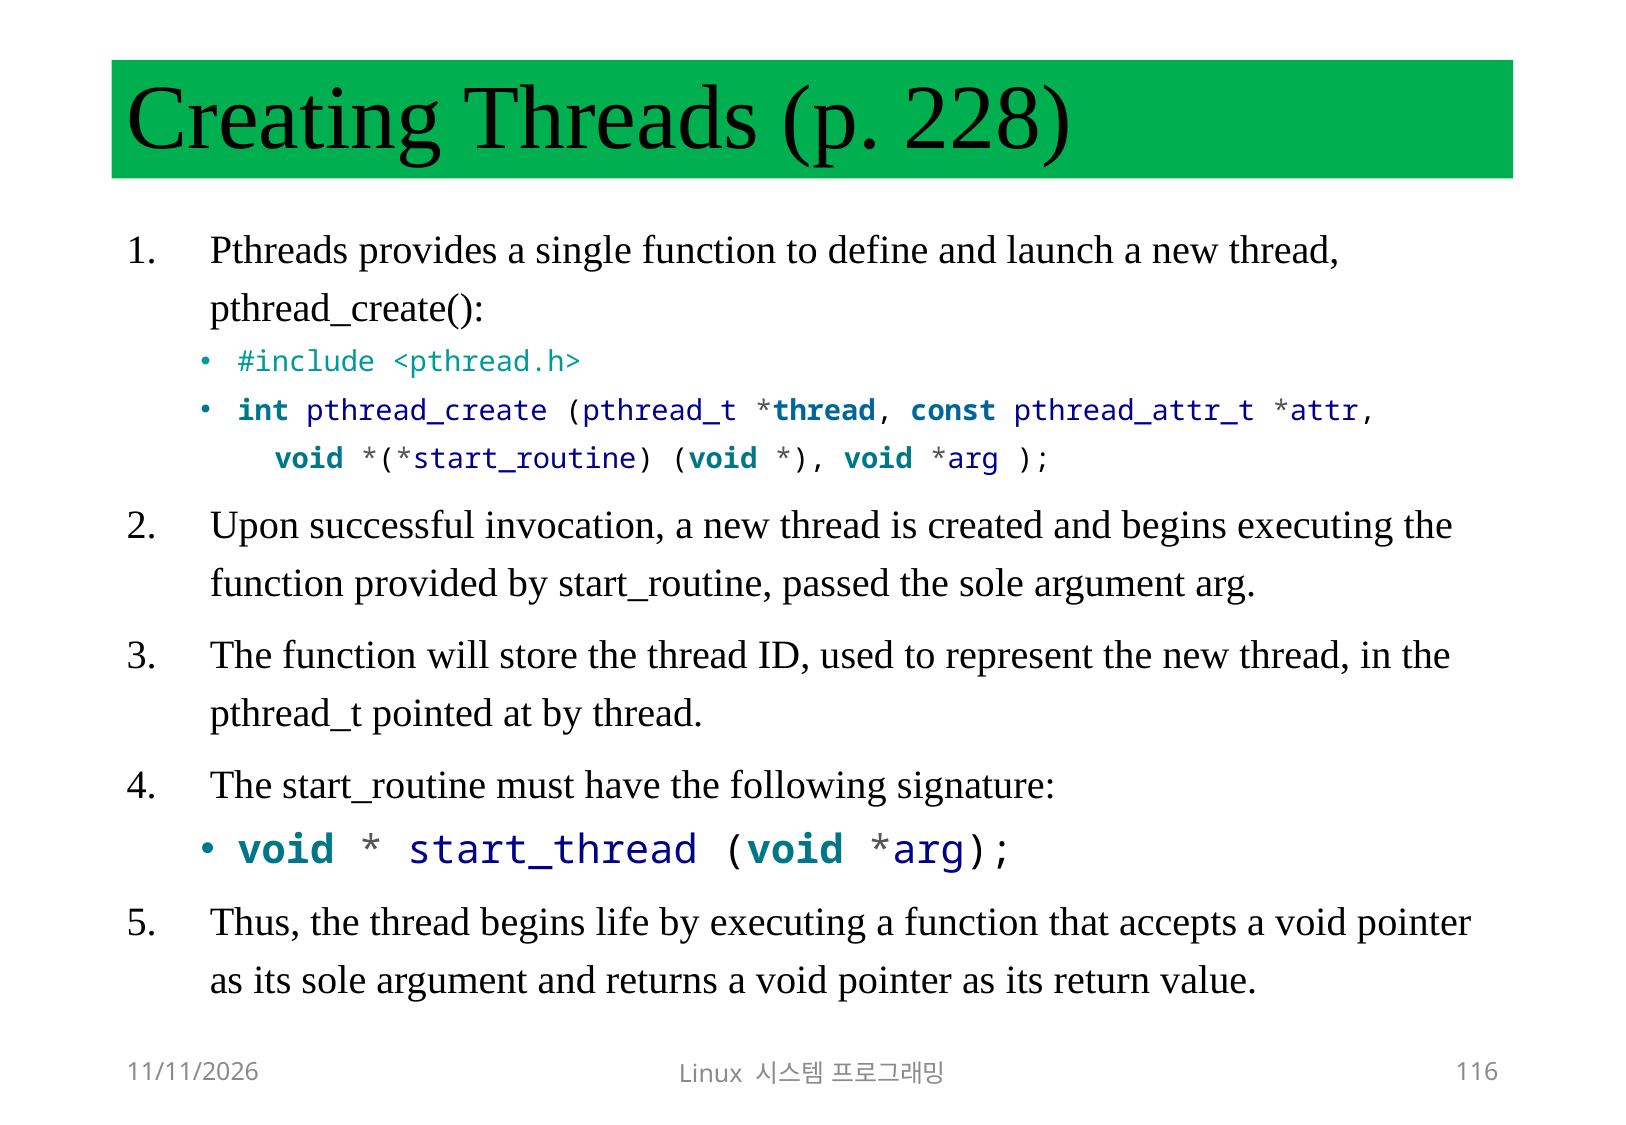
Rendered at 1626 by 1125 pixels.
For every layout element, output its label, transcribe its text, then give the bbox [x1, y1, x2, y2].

list Pthreads provides a single function to define and launch a new thread, pthread_create(): #include <pthread.h> int pthread_create (pthread_t *thread, const pthread_attr_t *attr, void *(*start_routine) (void *), void *arg ); Upon successful invocation, a new thread is created and begins executing the function provided by start_routine, passed the sole argument arg. The function will store the thread ID, used to represent the new thread, in the pthread_t pointed at by thread. The start_routine must have the following signature: void * start_thread (void *arg); Thus, the thread begins life by executing a function that accepts a void pointer as its sole argument and returns a void pointer as its return value. [111, 205, 1514, 1014]
slide_number 116 [1433, 1042, 1514, 1103]
title Creating Threads (p. 228) [111, 59, 1514, 179]
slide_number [111, 1042, 303, 1103]
footer Linux 시스템 프로그래밍 [538, 1042, 1087, 1103]
